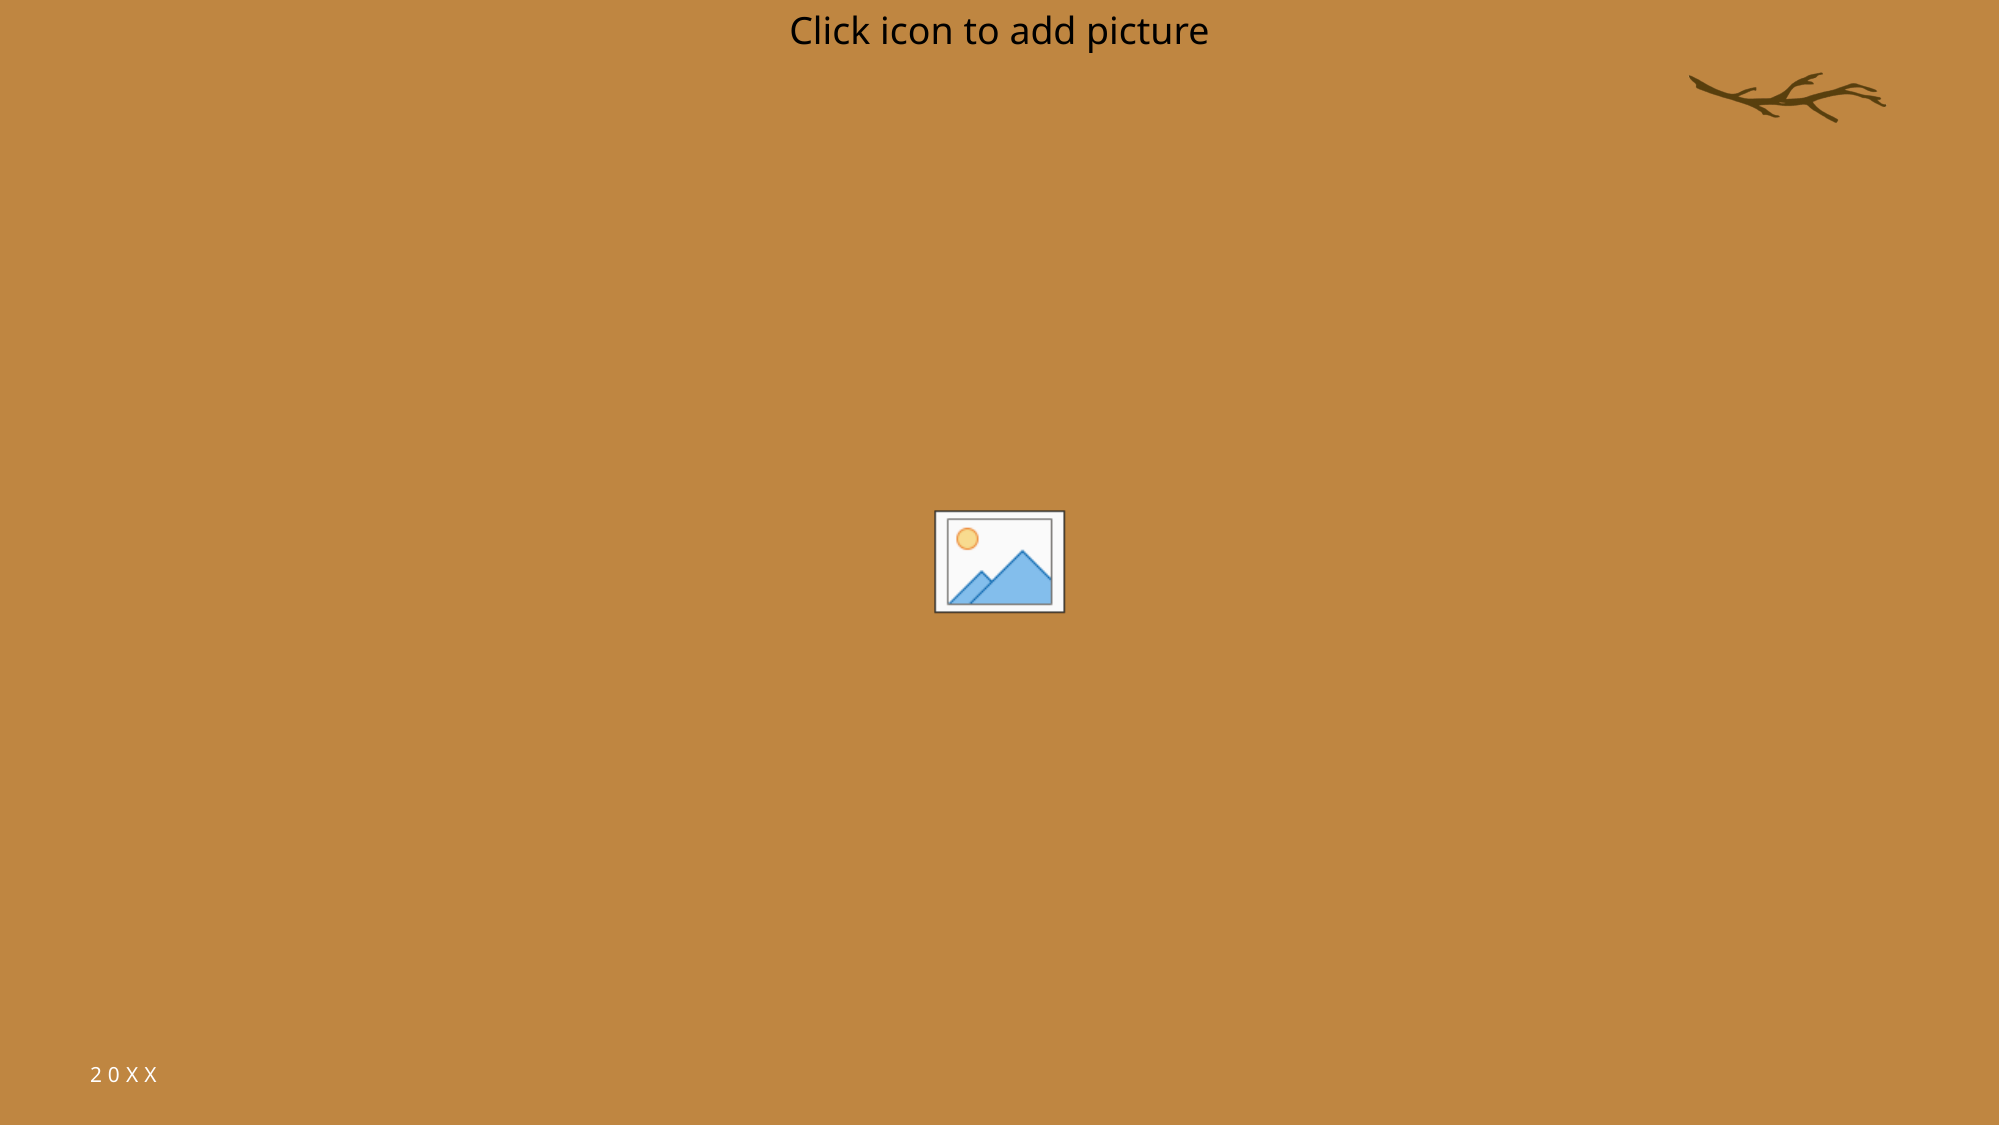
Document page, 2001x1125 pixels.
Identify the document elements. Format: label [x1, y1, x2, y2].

list [1698, 44, 1877, 137]
picture [0, 0, 2000, 1125]
